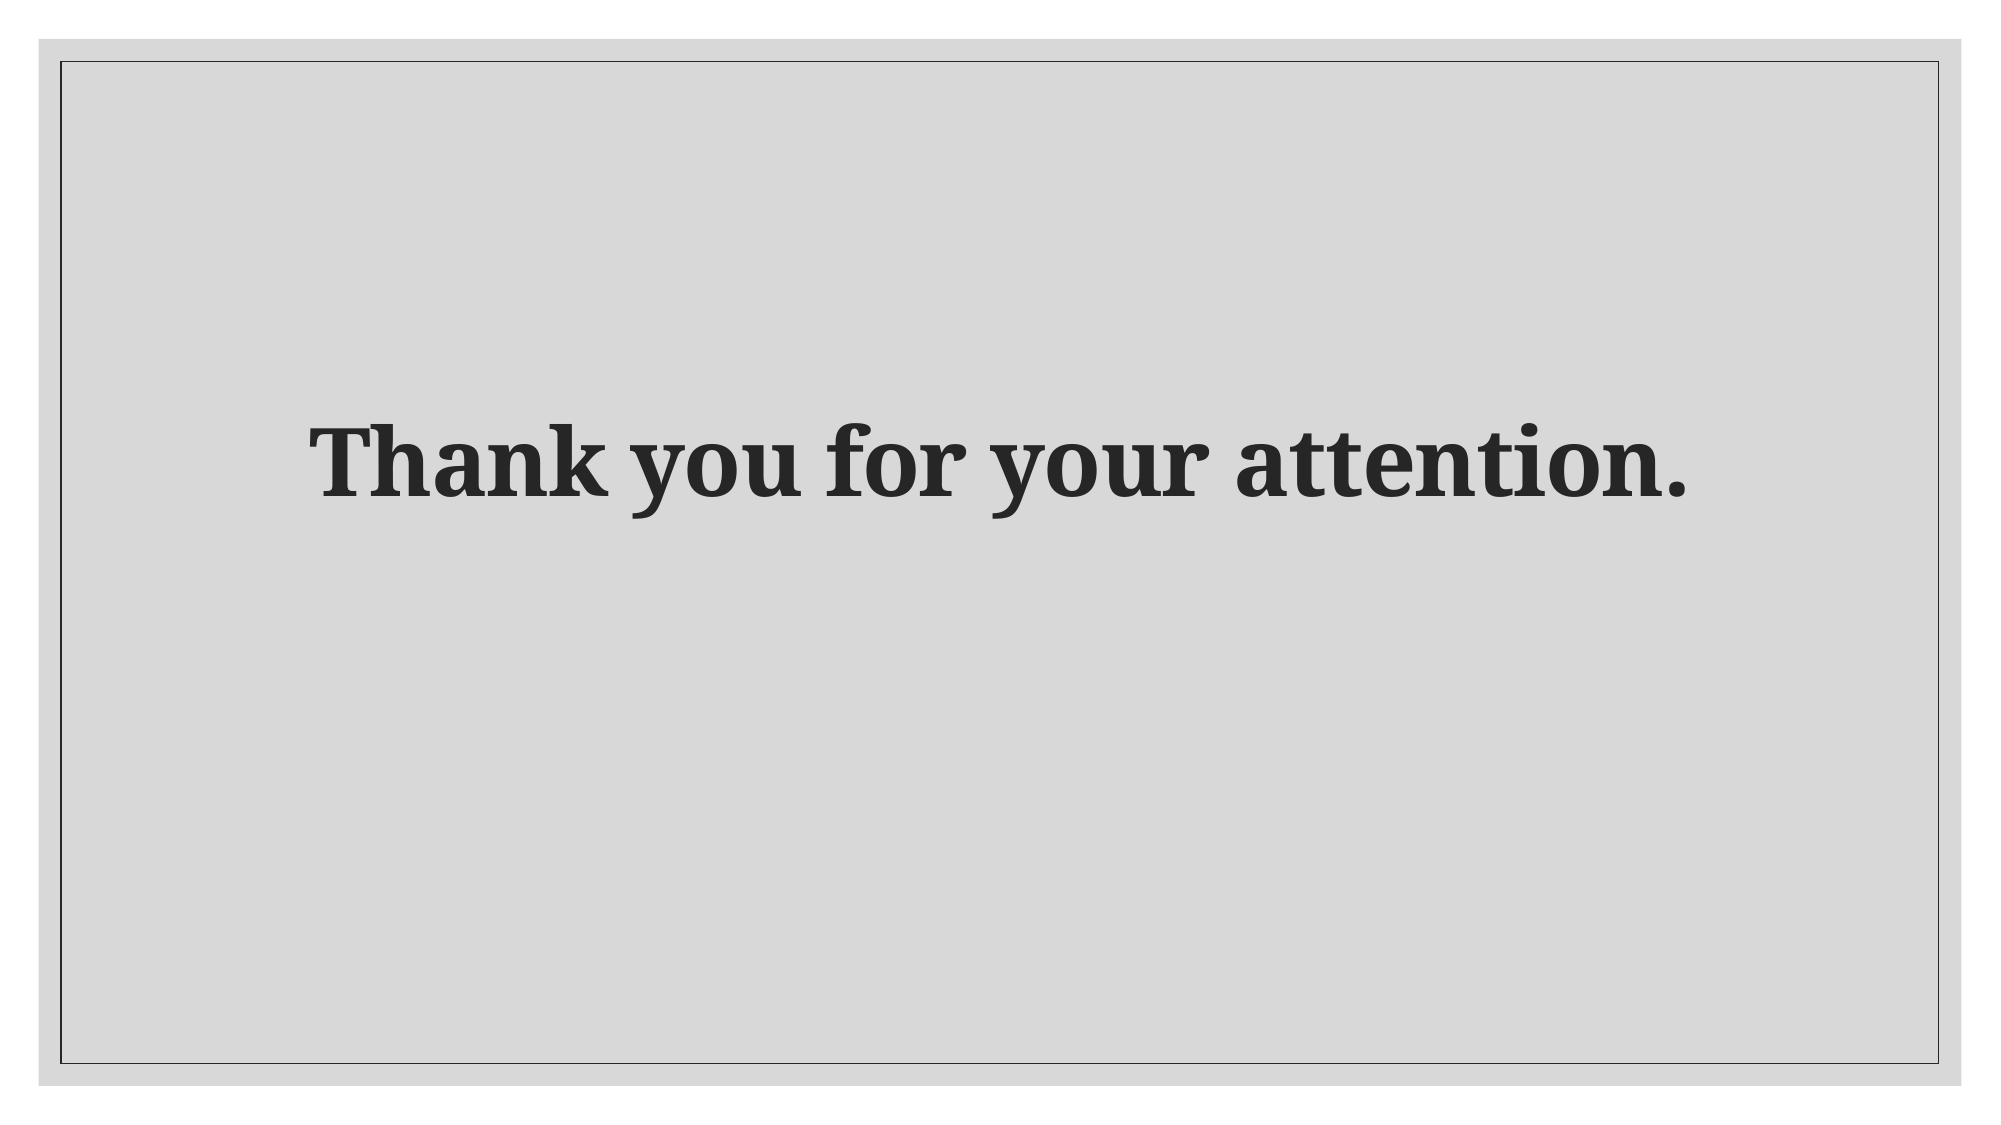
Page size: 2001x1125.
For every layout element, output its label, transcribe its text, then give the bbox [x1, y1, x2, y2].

title Thank you for your attention. [174, 302, 1825, 528]
